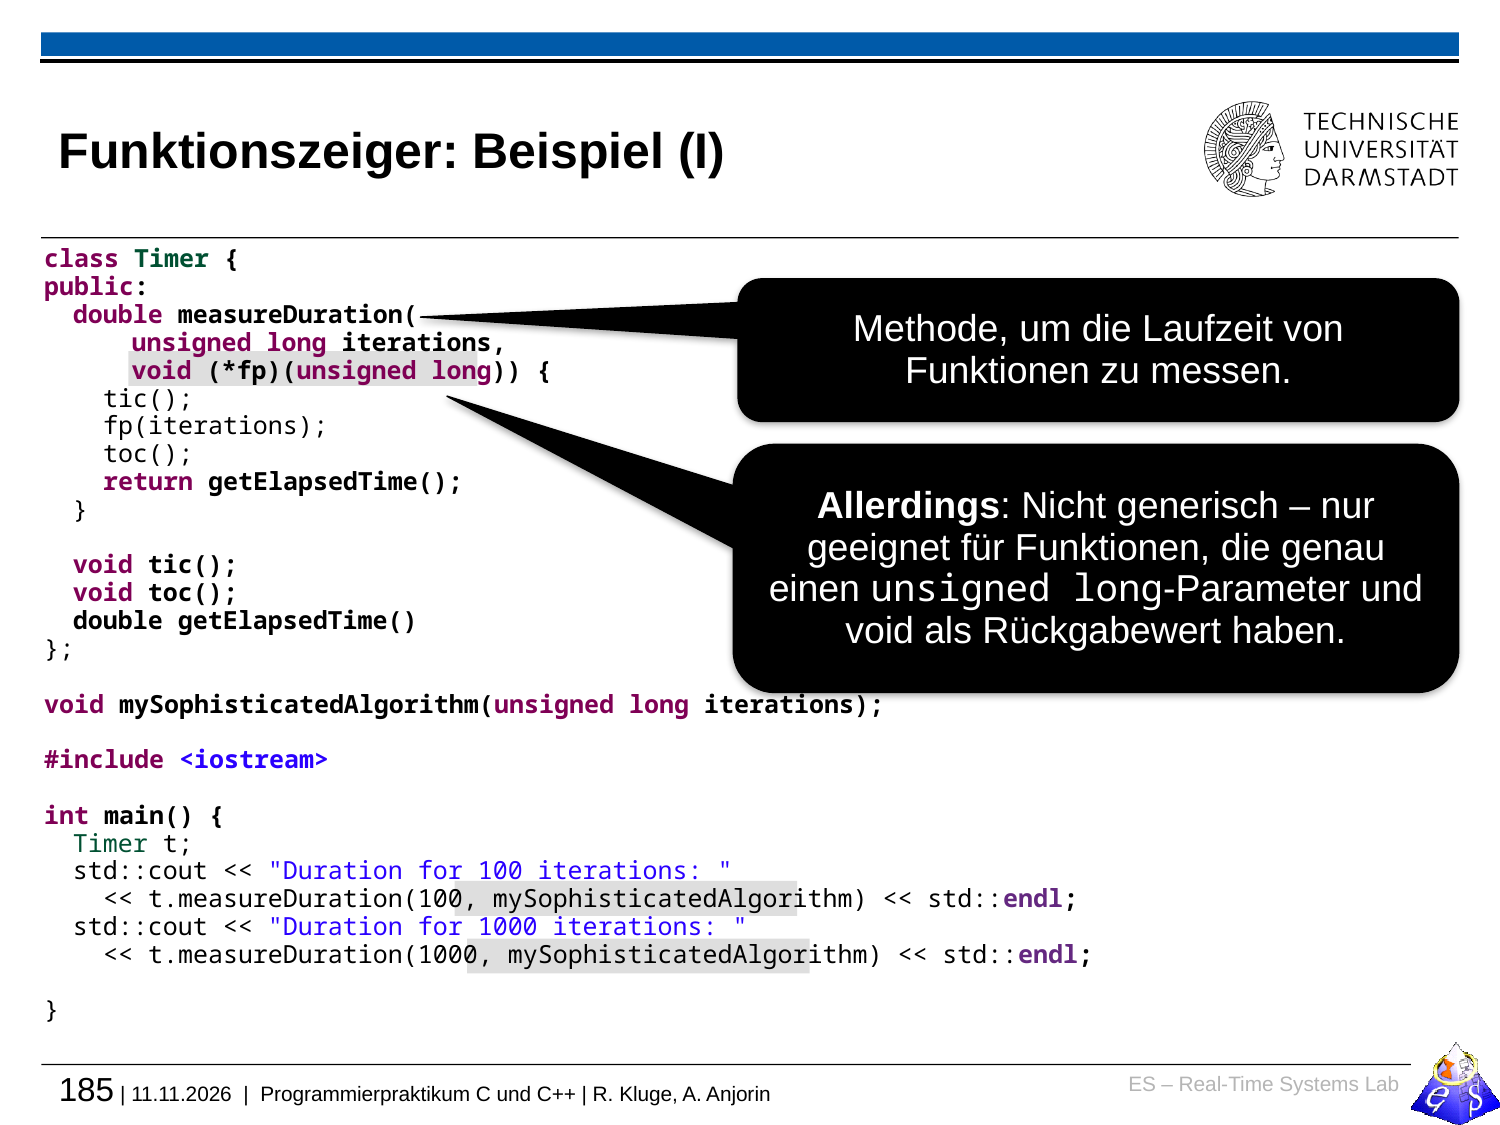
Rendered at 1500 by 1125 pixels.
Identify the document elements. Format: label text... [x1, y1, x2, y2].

text_box Methode, um die Laufzeit von Funktionen zu messen. [419, 278, 1460, 423]
text_box Allerdings: Nicht generisch – nur geeignet für Funktionen, die genau einen unsigned long-Parameter und void als Rückgabewert haben. [446, 395, 1460, 694]
picture [1411, 1041, 1500, 1125]
title Funktionszeiger: Beispiel (I) [58, 80, 1187, 218]
picture [1187, 84, 1483, 214]
text_box class Timer { public: double measureDuration( unsigned long iterations, void (*fp)(unsigned long)) { tic(); fp(iterations); toc(); return getElapsedTime(); } void tic(); void toc(); double getElapsedTime() }; void mySophisticatedAlgorithm(unsigned long iterations); #include <iostream> int main() { Timer t; std::cout << "Duration for 100 iterations: " << t.measureDuration(100, mySophisticatedAlgorithm) << std::endl; std::cout << "Duration for 1000 iterations: " << t.measureDuration(1000, mySophisticatedAlgorithm) << std::endl; } [29, 238, 1377, 1060]
